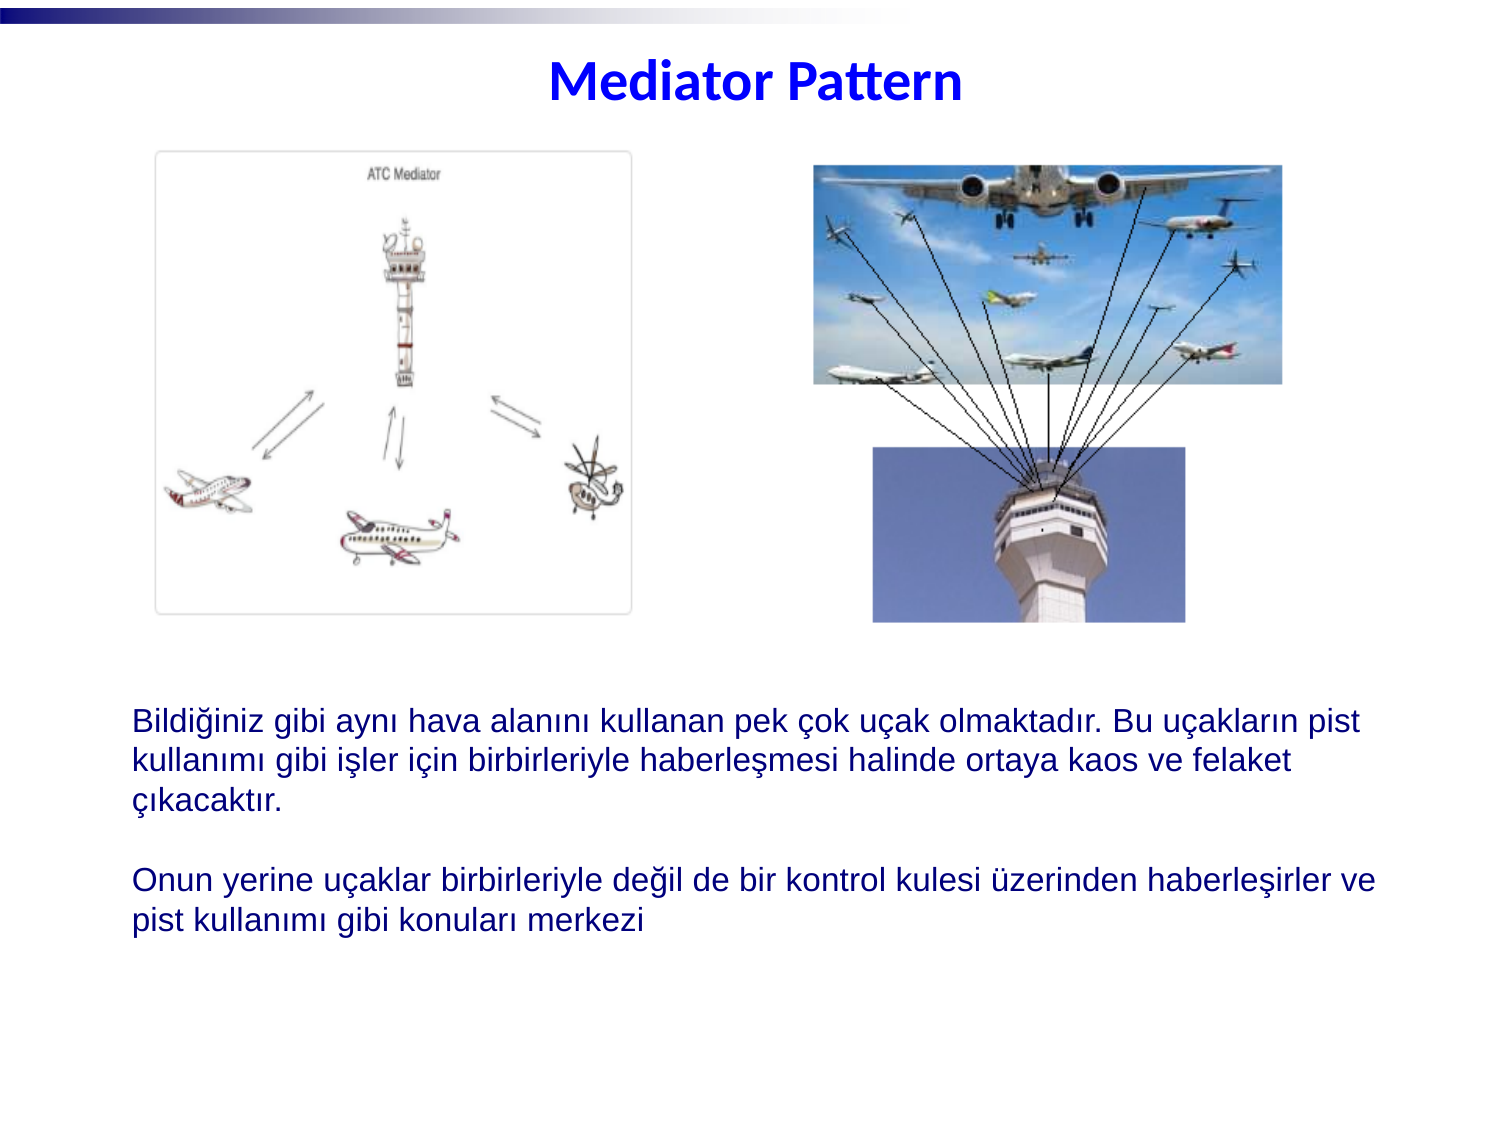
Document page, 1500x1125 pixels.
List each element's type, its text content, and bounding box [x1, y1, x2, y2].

text_box Bildiğiniz gibi aynı hava alanını kullanan pek çok uçak olmaktadır. Bu uçakların pist kullanımı gibi işler için birbirleriyle haberleşmesi halinde ortaya kaos ve felaket çıkacaktır. Onun yerine uçaklar birbirleriyle değil de bir kontrol kulesi üzerinden haberleşirler ve pist kullanımı gibi konuları merkezi [117, 691, 1430, 946]
text_box [0, 8, 923, 24]
text_box Mediator Pattern [46, 35, 1465, 120]
picture [809, 156, 1295, 637]
picture [135, 116, 641, 632]
